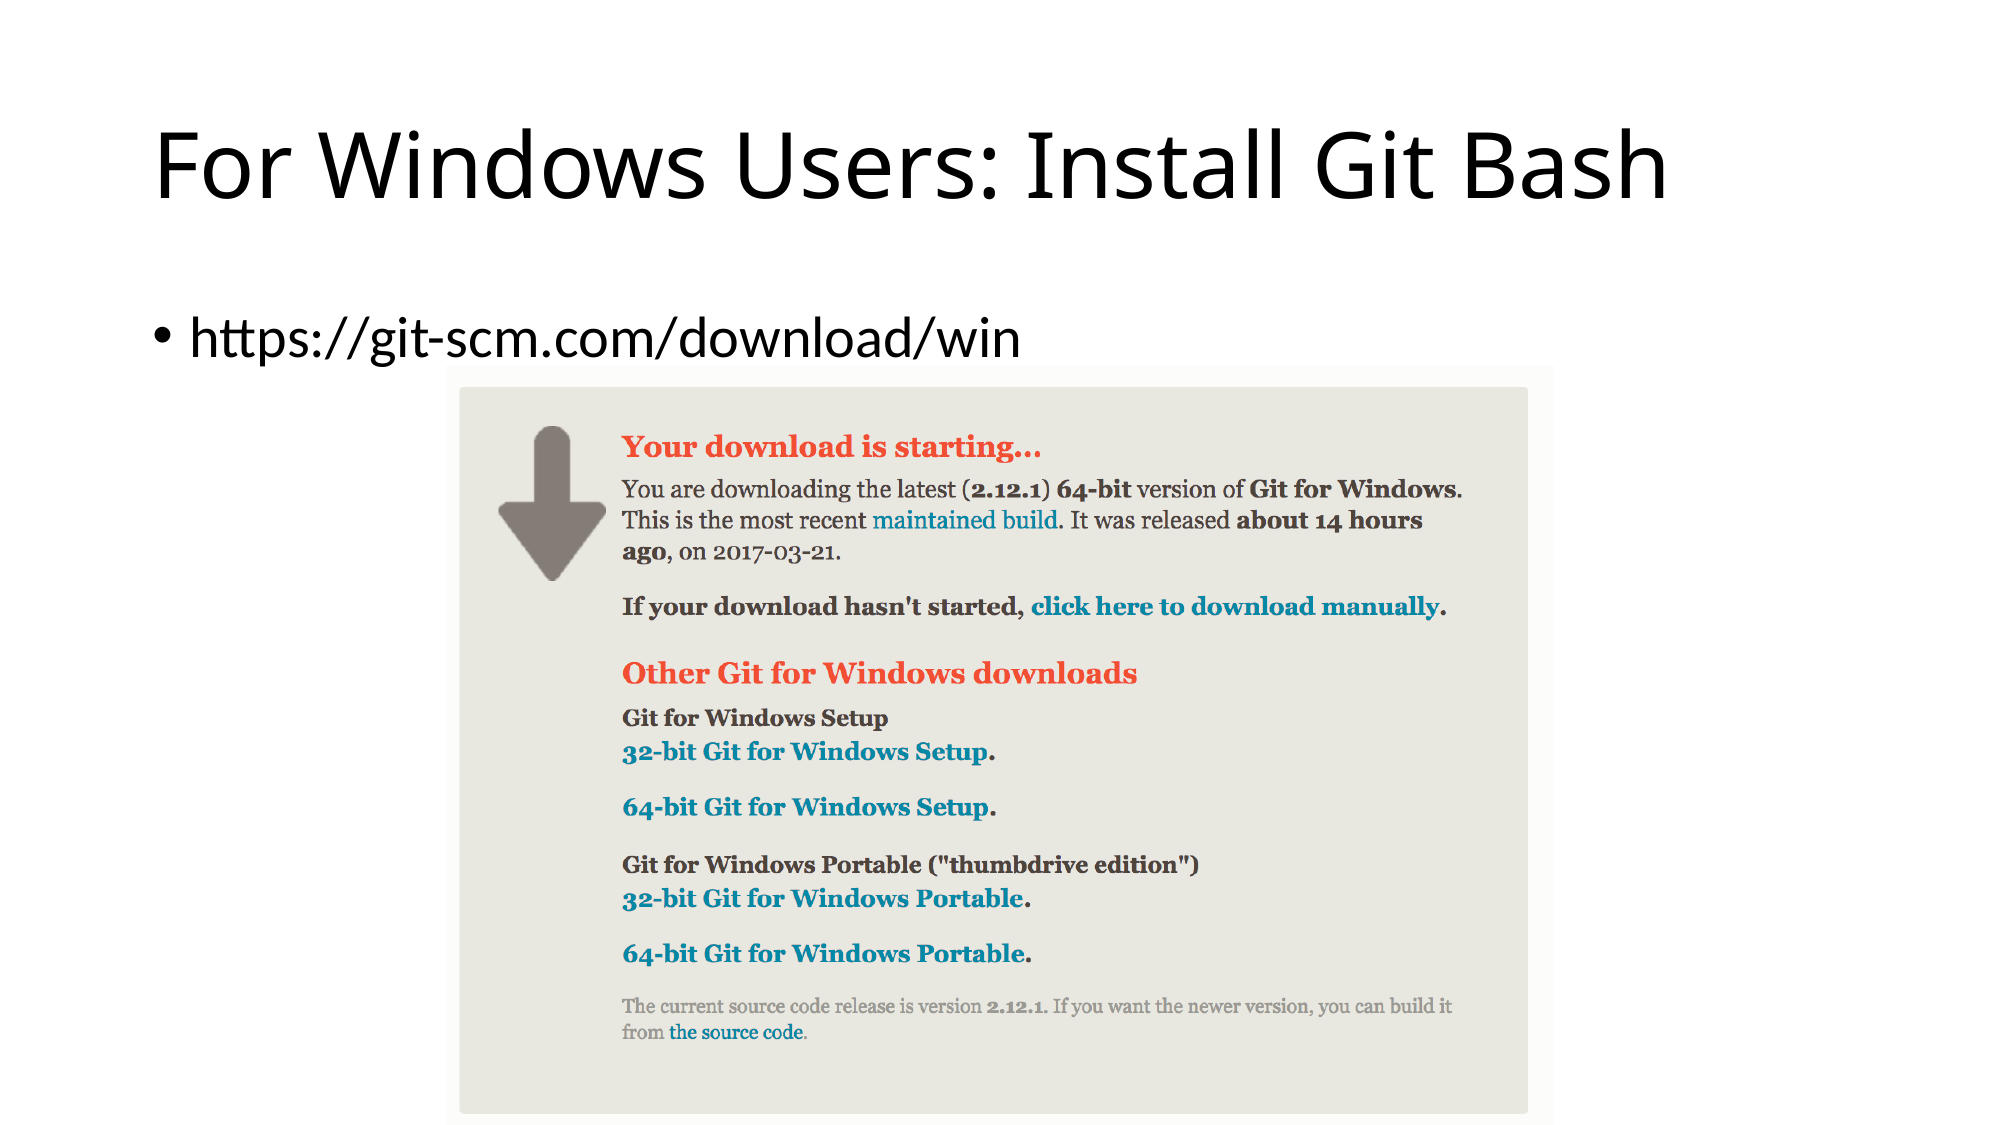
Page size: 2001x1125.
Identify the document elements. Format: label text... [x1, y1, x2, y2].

list https://git-scm.com/download/win [137, 299, 1863, 1014]
title For Windows Users: Install Git Bash [137, 59, 1863, 278]
picture [446, 365, 1554, 1125]
